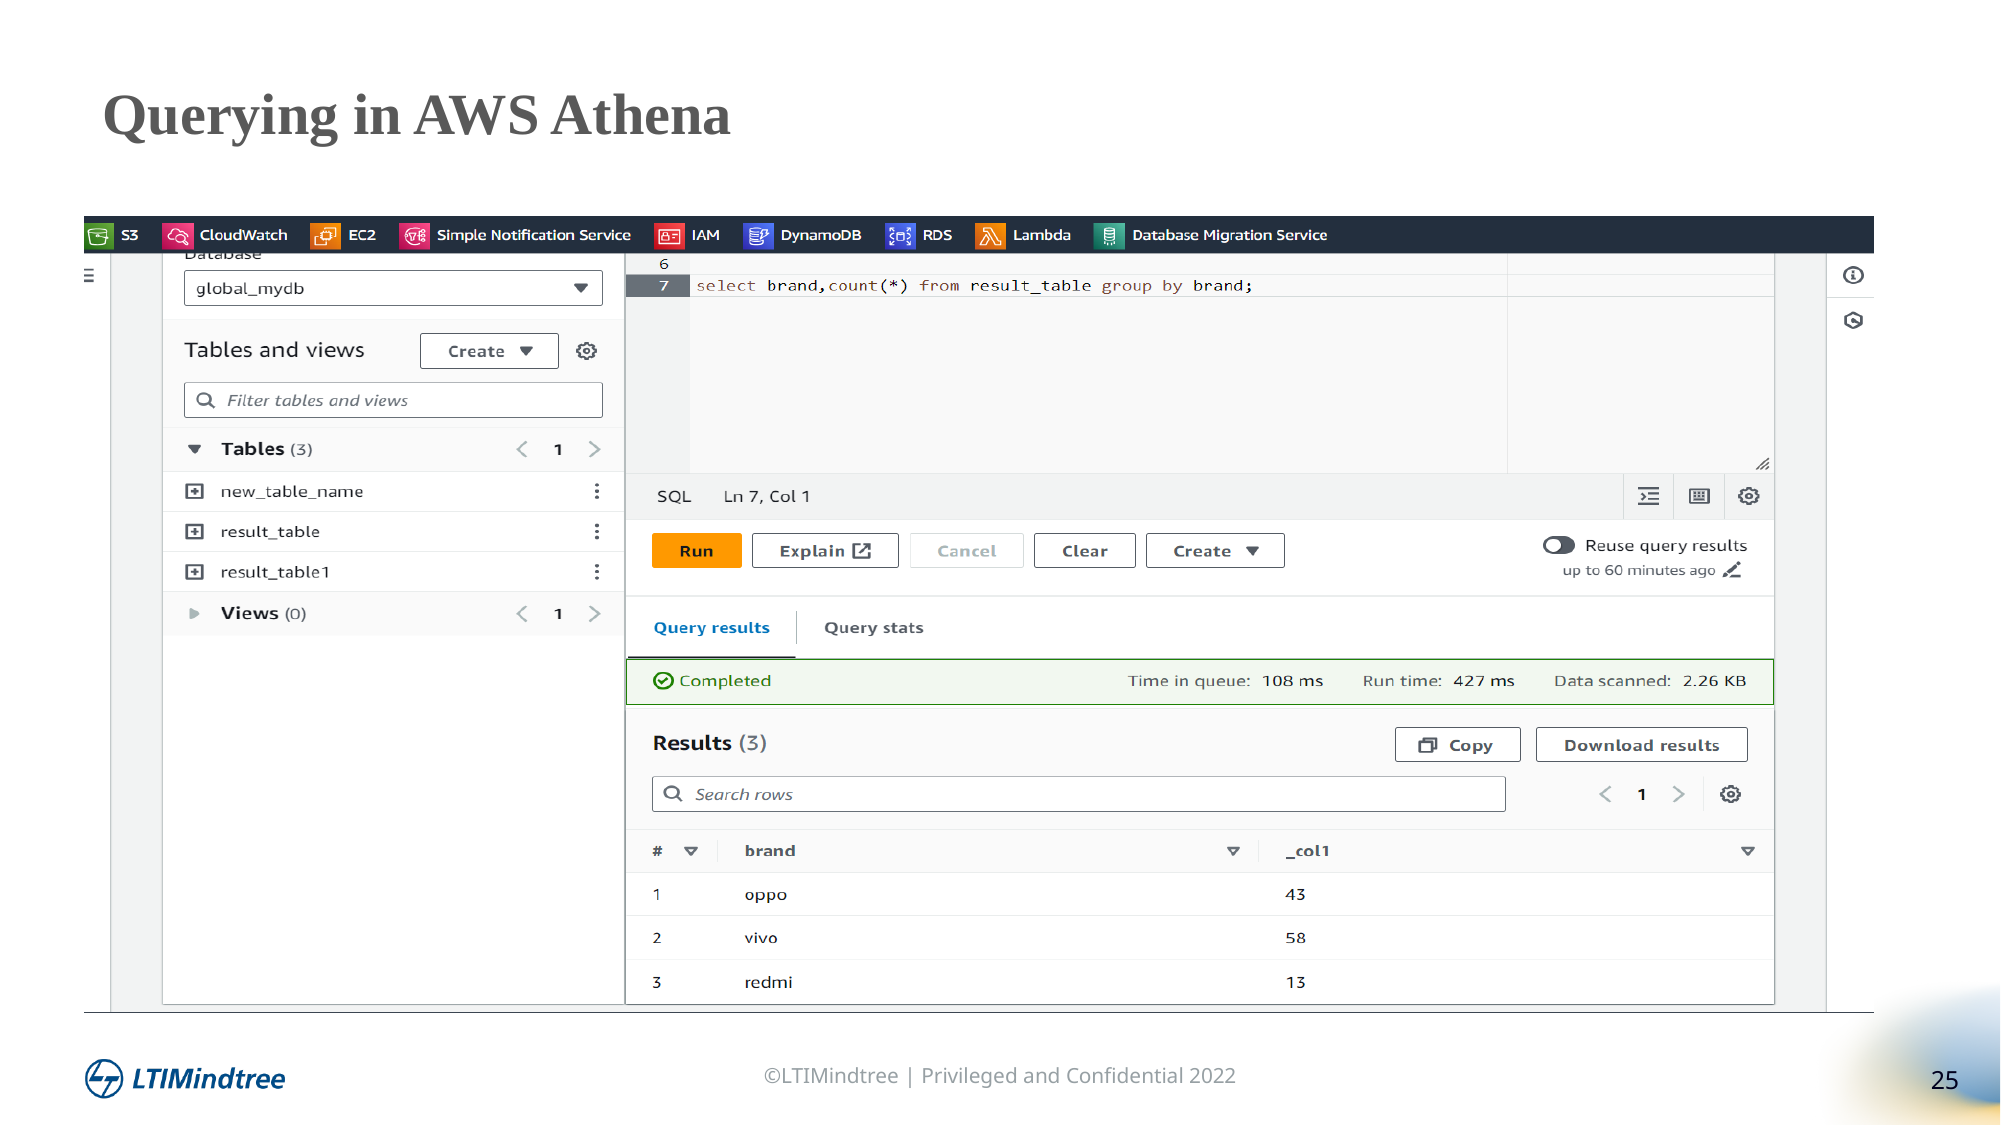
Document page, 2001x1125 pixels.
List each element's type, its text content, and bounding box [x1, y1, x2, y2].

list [84, 216, 1874, 1013]
list Querying in AWS Athena [87, 77, 1913, 149]
picture [1774, 966, 2001, 1125]
